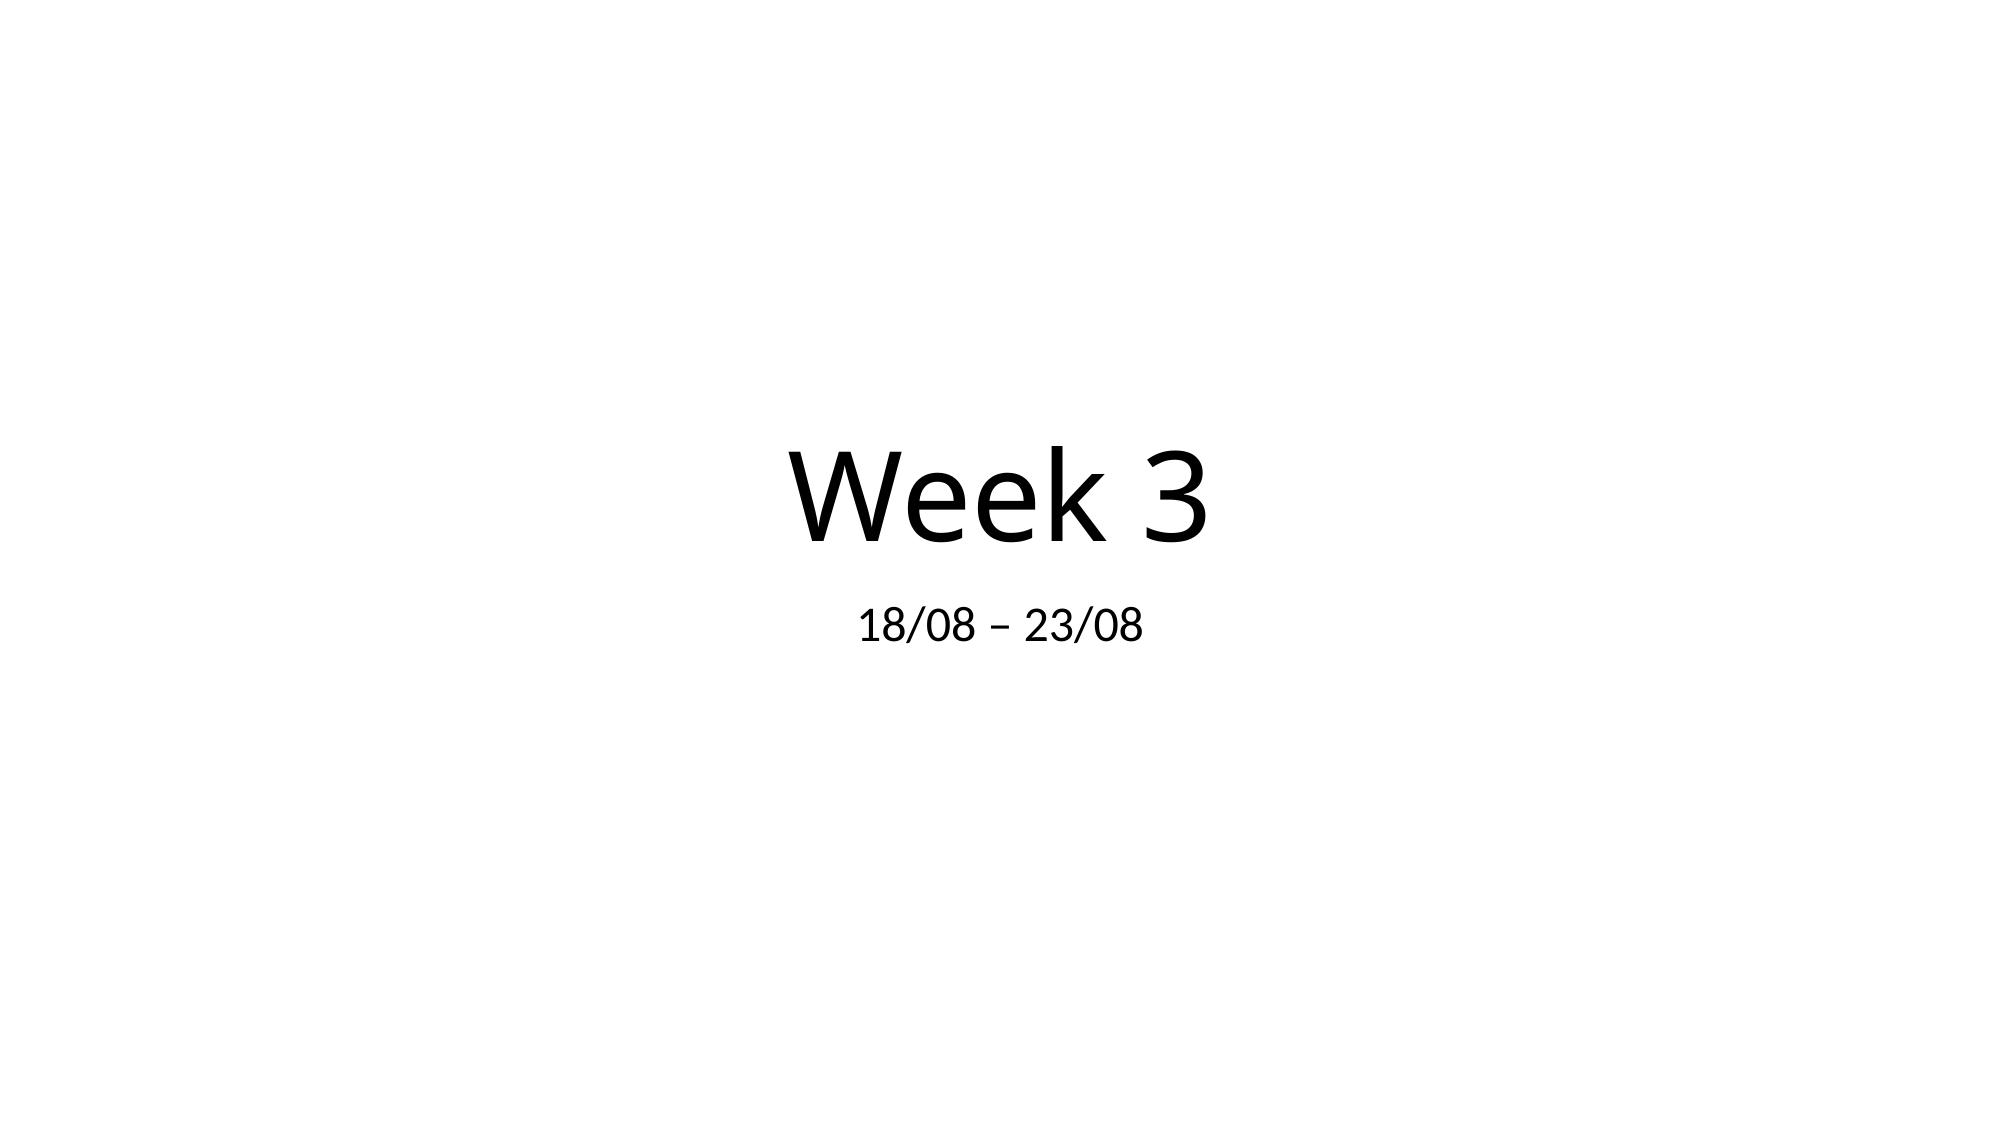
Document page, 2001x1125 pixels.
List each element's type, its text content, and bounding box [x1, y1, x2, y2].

title Week 3 [249, 184, 1750, 576]
subtitle 18/08 – 23/08 [249, 590, 1750, 863]
